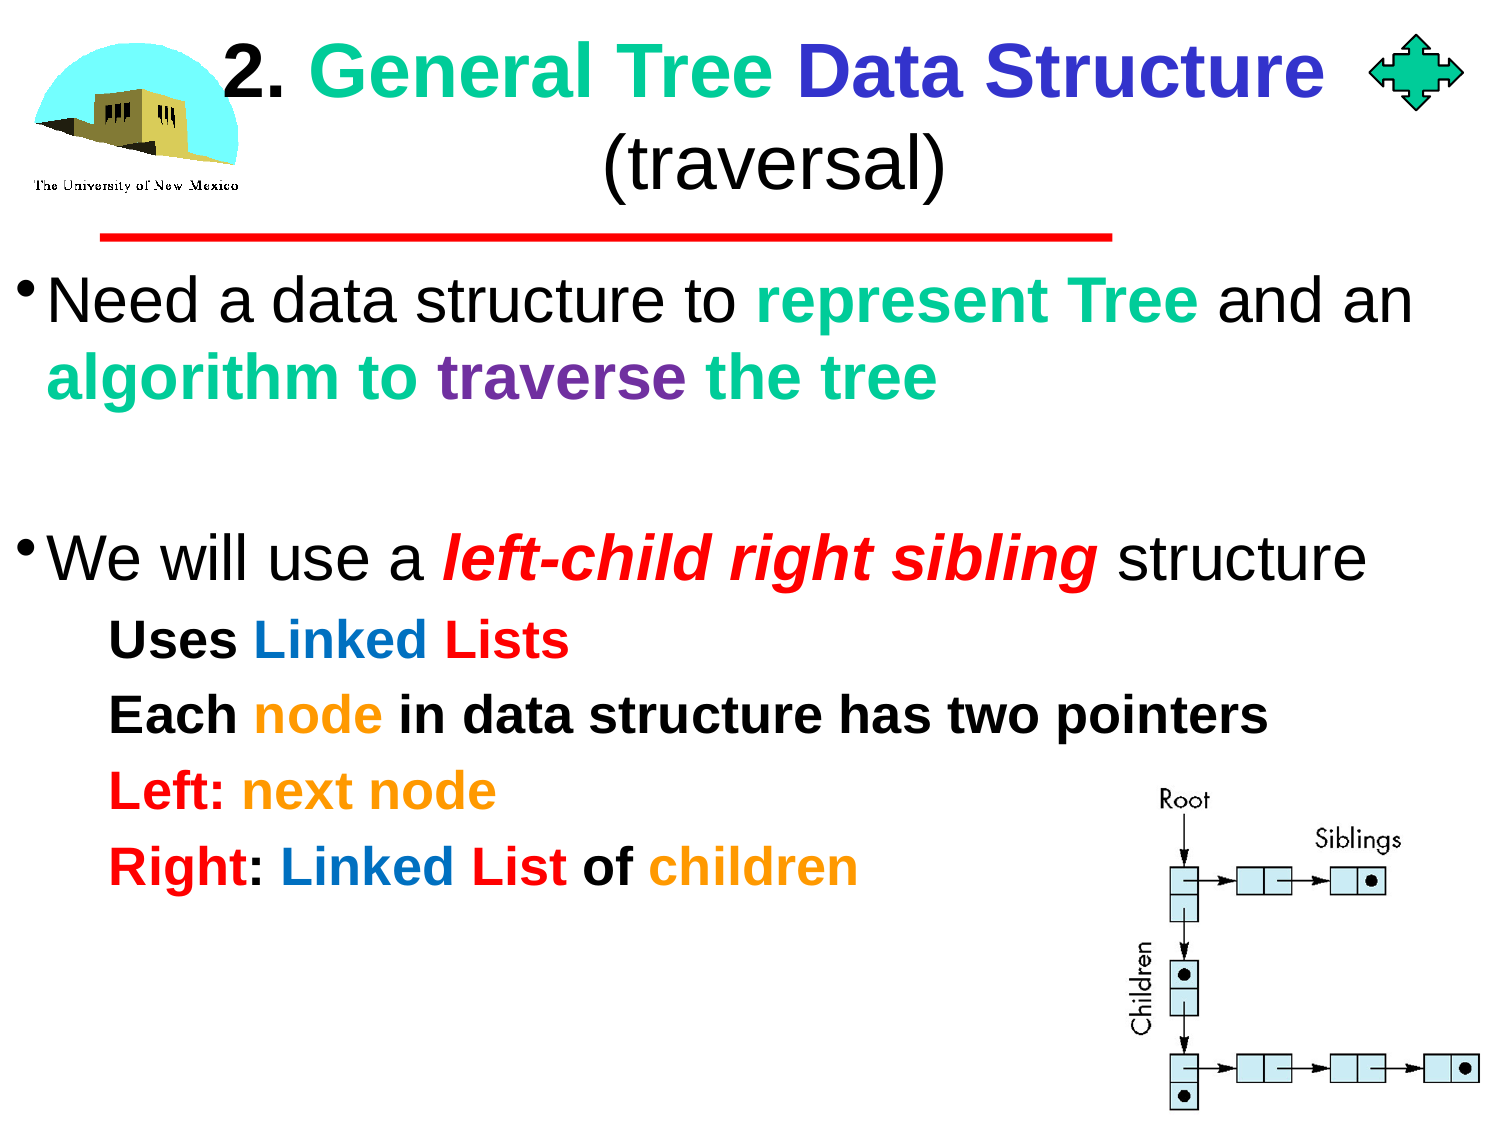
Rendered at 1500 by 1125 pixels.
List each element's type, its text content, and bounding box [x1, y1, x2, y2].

list Need a data structure to represent Tree and an algorithm to traverse the tree We will use a left-child right sibling structure Uses Linked Lists Each node in data structure has two pointers Left: next node Right: Linked List of children [0, 249, 1500, 1025]
text_box [1369, 34, 1464, 111]
title 2. General Tree Data Structure (traversal) [137, 24, 1413, 200]
picture [1124, 761, 1481, 1125]
